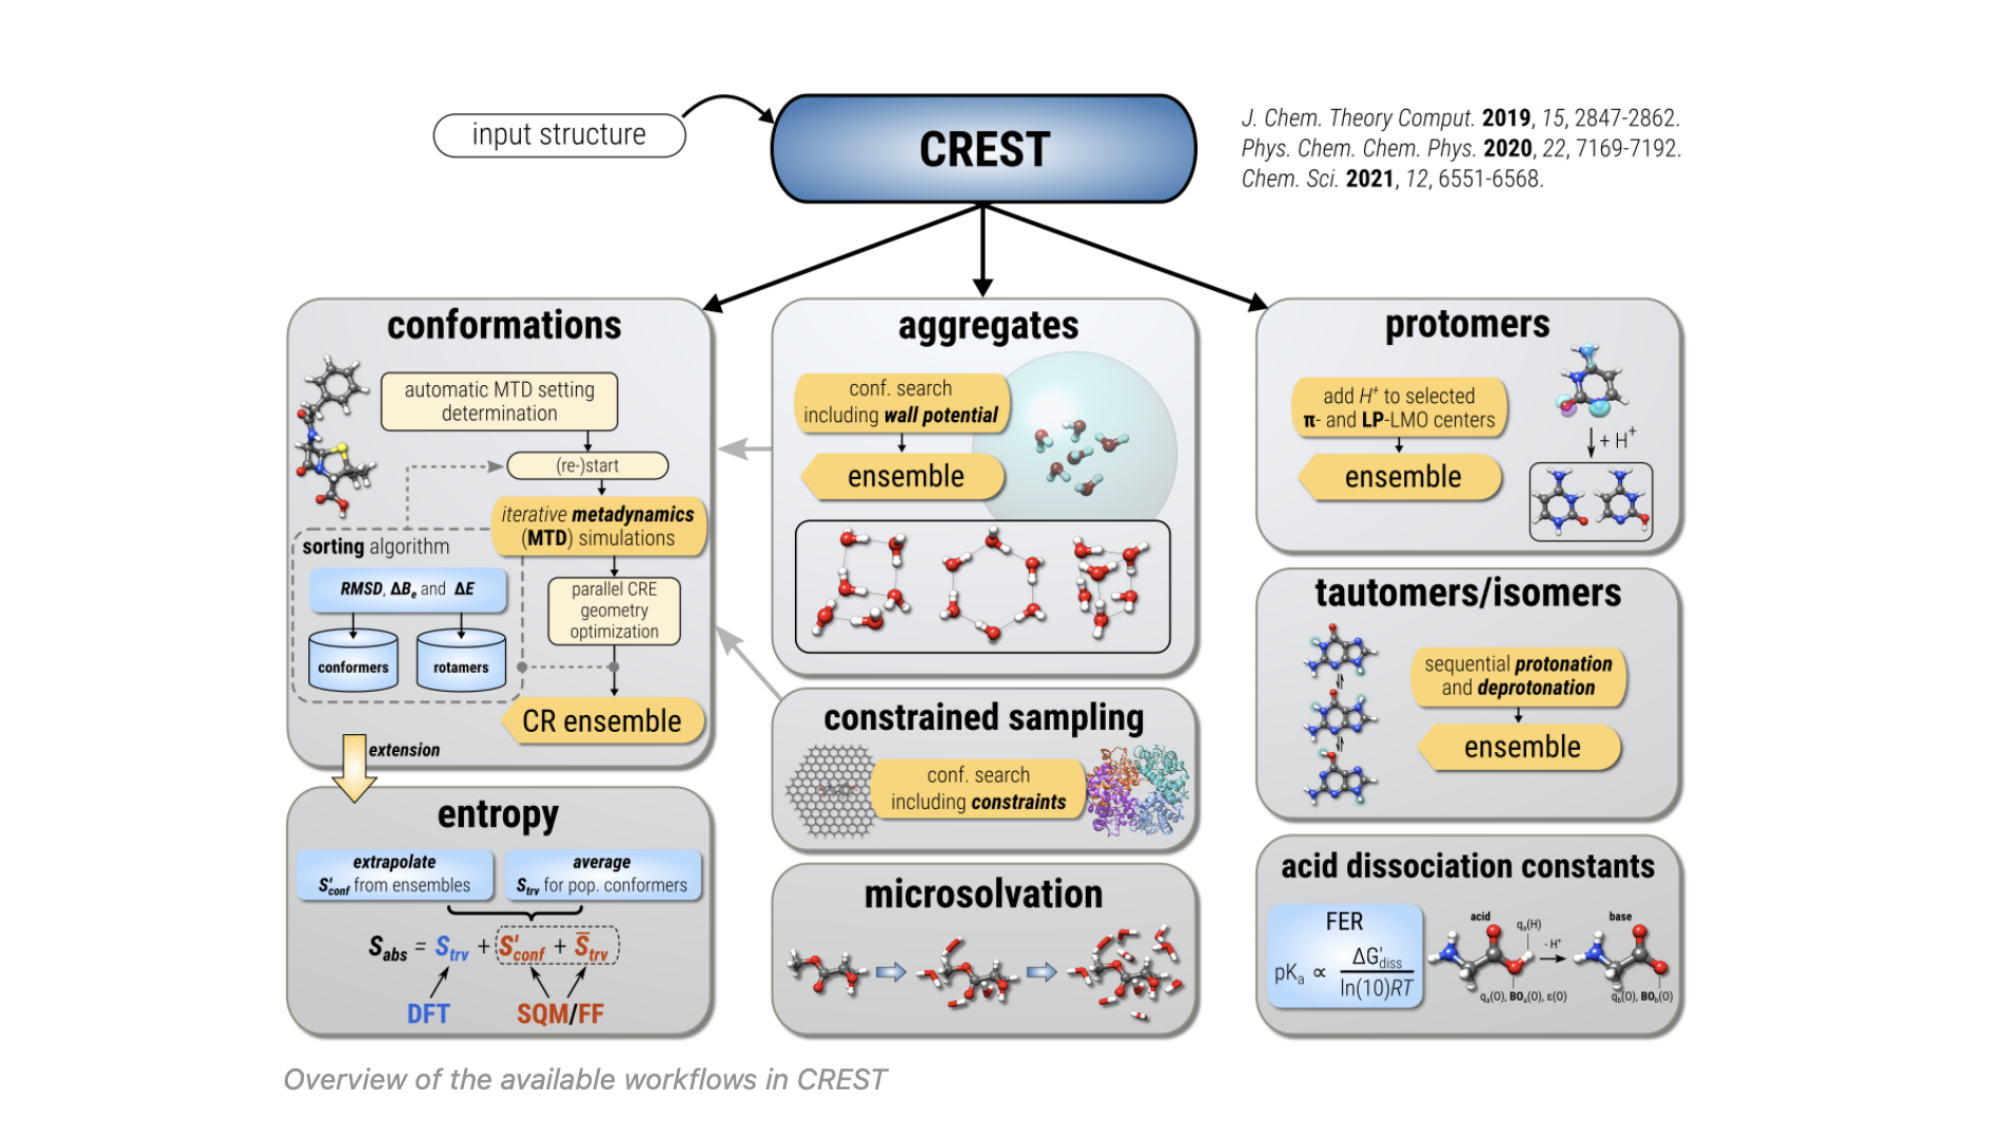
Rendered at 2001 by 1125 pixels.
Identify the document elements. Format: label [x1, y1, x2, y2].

list [266, 73, 1697, 1101]
